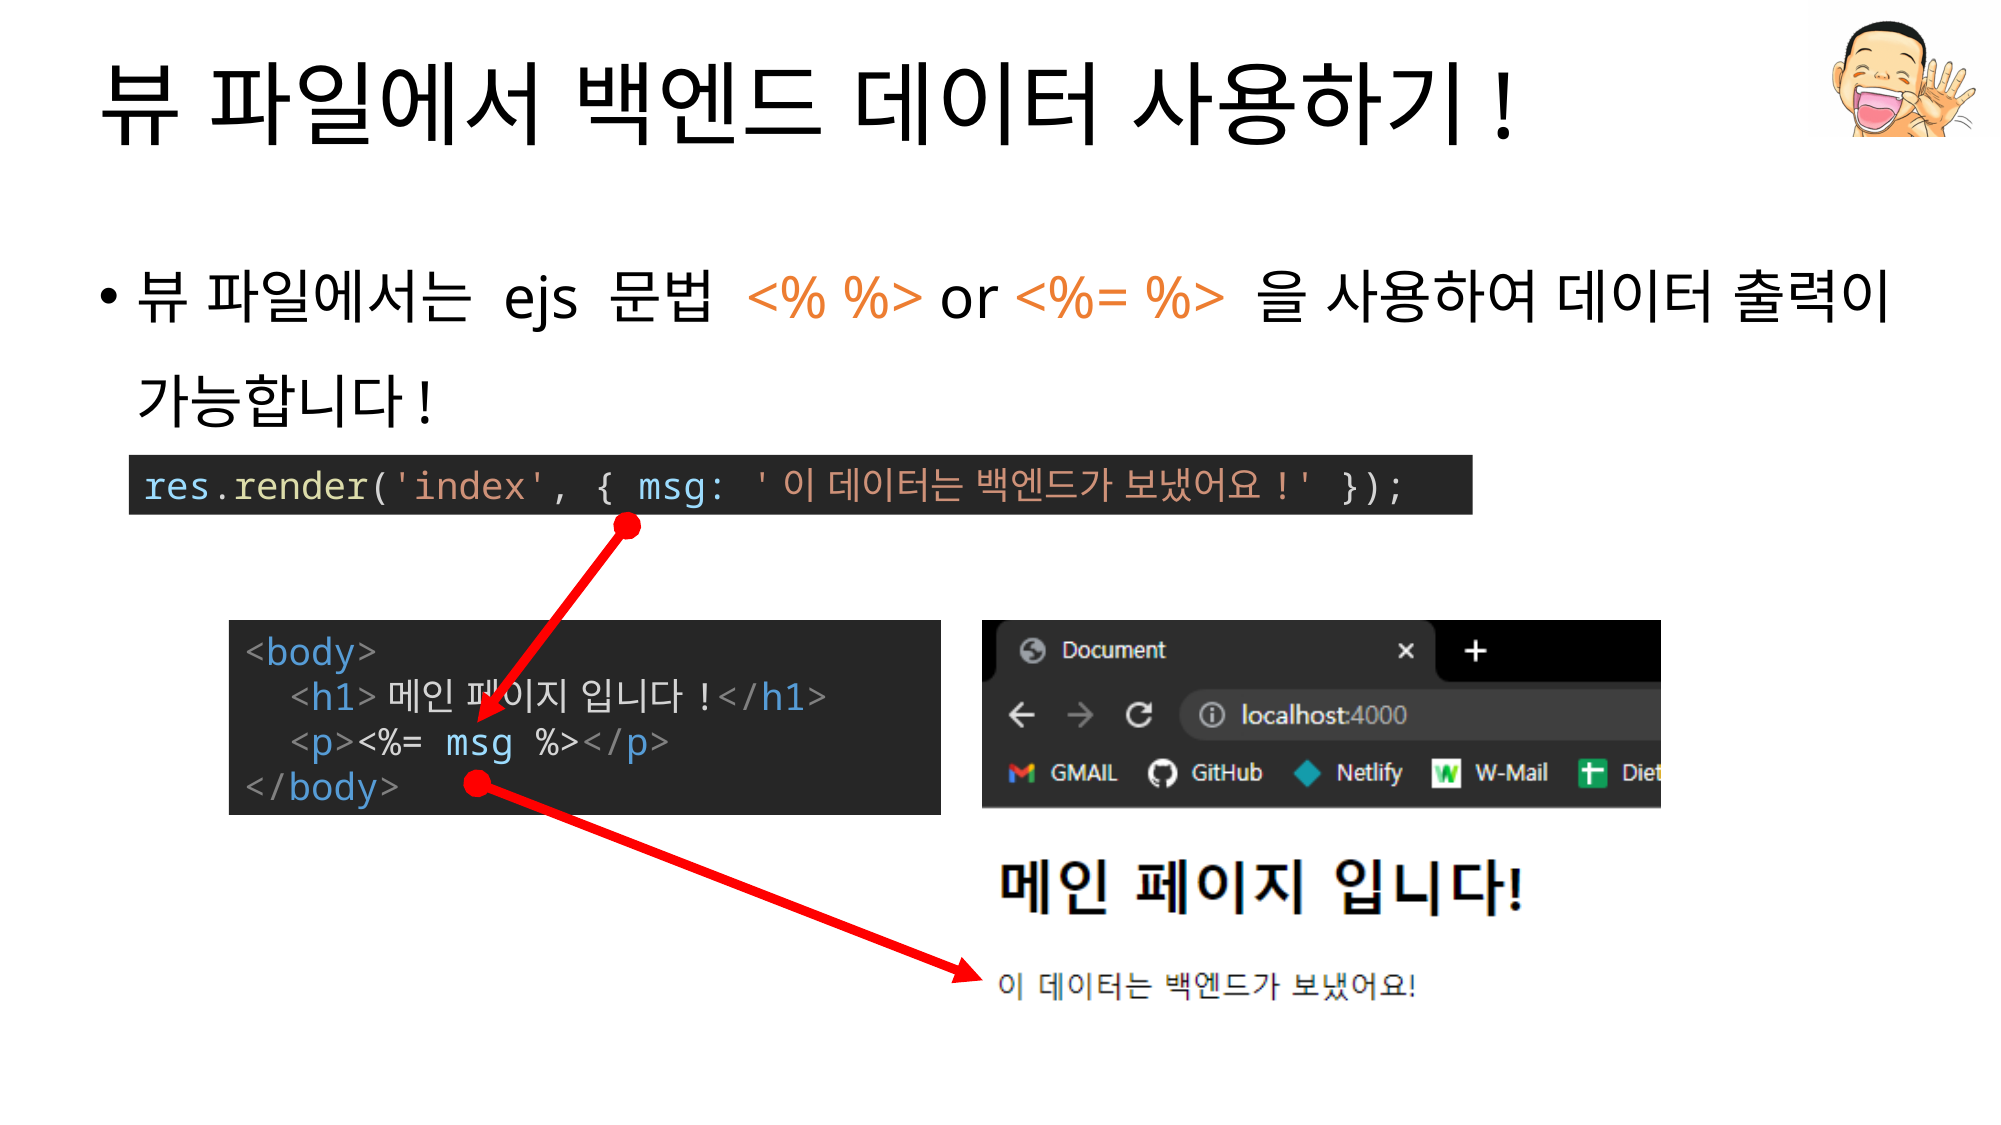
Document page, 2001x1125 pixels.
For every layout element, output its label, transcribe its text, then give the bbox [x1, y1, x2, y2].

text_box res.render('index', { msg: '이 데이터는 백엔드가 보냈어요!' }); [128, 454, 1473, 515]
text_box <body> <h1>메인 페이지 입니다!</h1> <p><%= msg %></p> </body> [228, 620, 941, 815]
picture [982, 620, 1661, 1074]
title 뷰 파일에서 백엔드 데이터 사용하기! [83, 0, 1931, 217]
list 뷰 파일에서는 ejs 문법 <% %> or <%= %> 을 사용하여 데이터 출력이 가능합니다! [83, 217, 1931, 1125]
picture [1931, 0, 2000, 137]
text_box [477, 783, 983, 981]
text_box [477, 525, 628, 723]
